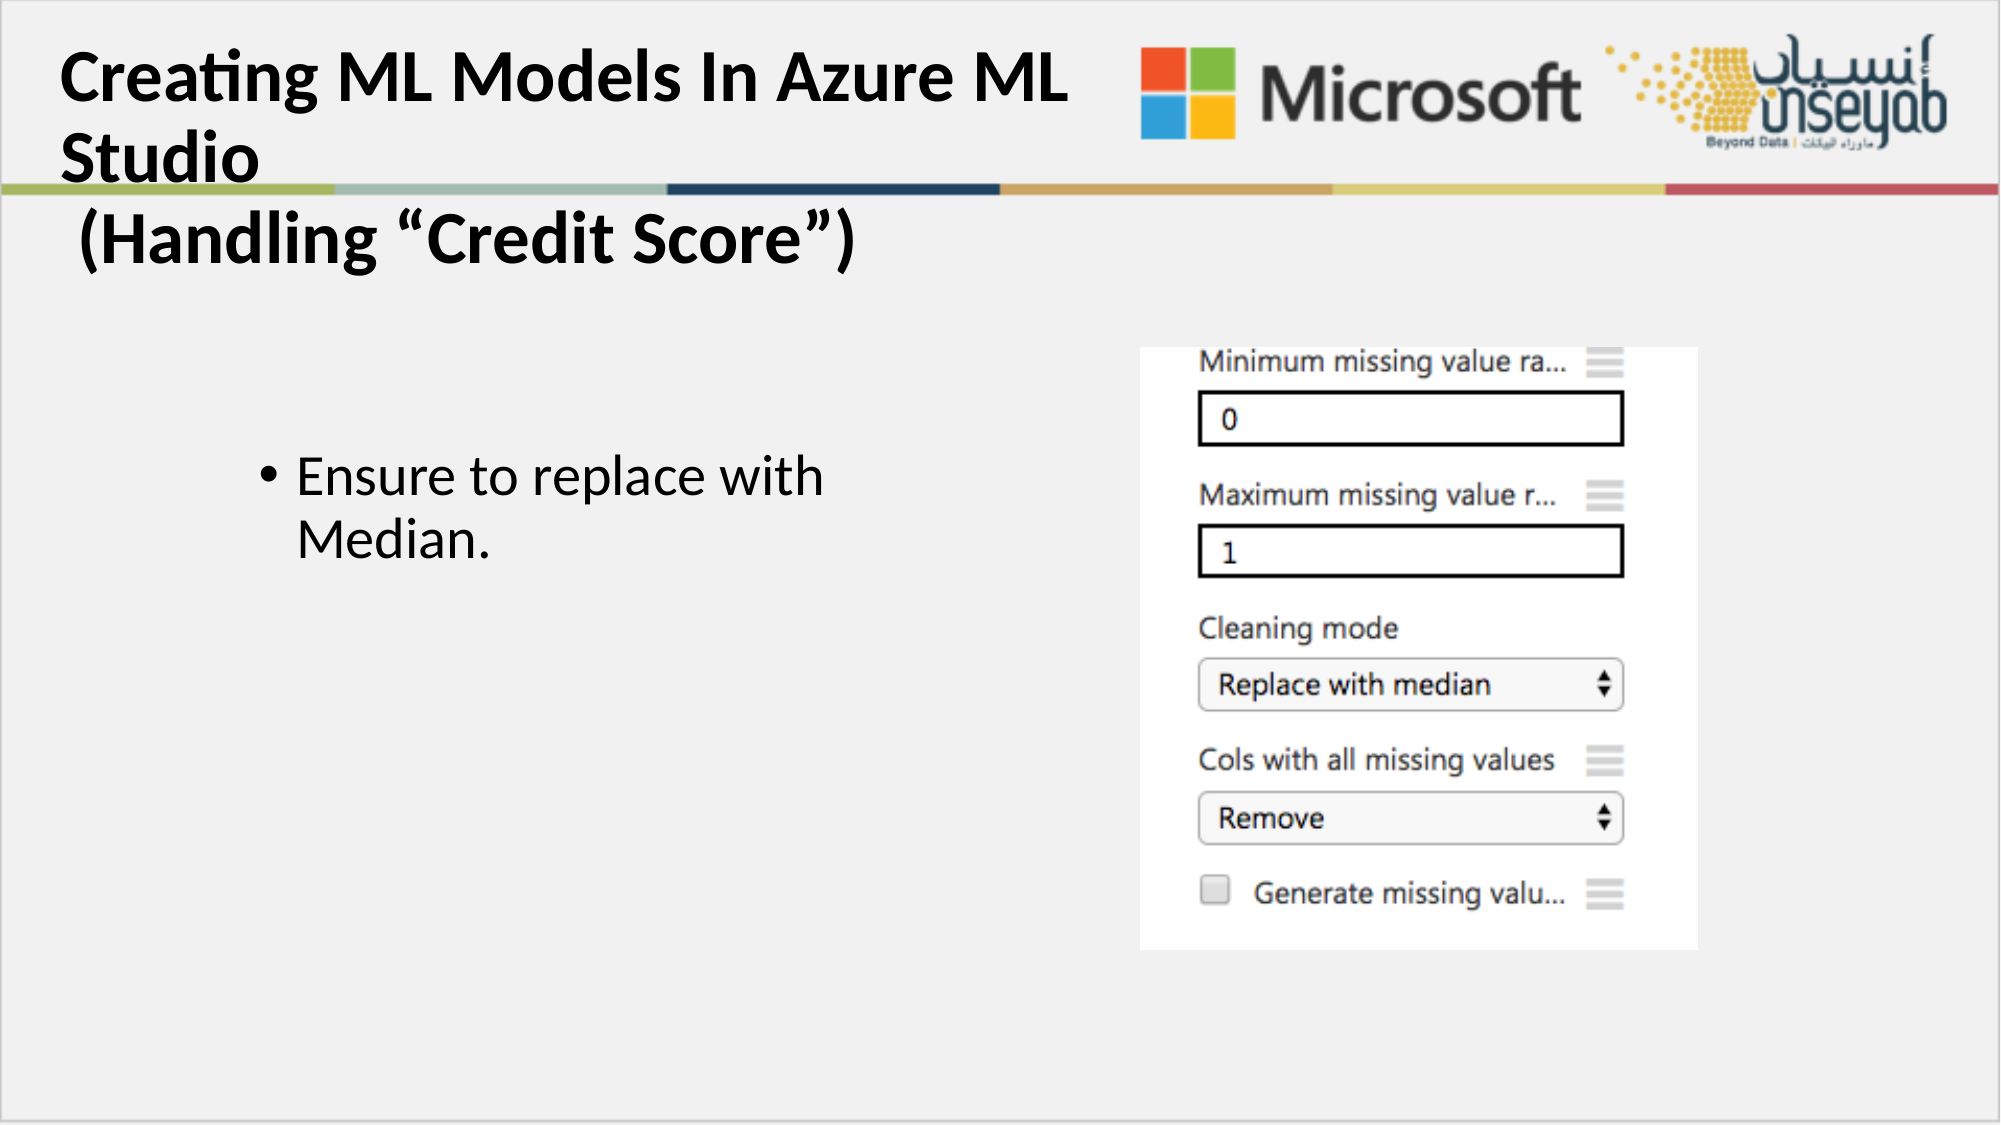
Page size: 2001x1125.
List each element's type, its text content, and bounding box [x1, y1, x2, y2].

title Creating ML Models In Azure ML Studio (Handling “Credit Score”) [45, 128, 1124, 188]
picture [0, 0, 2001, 1125]
list Ensure to replace with Median. [243, 437, 936, 950]
